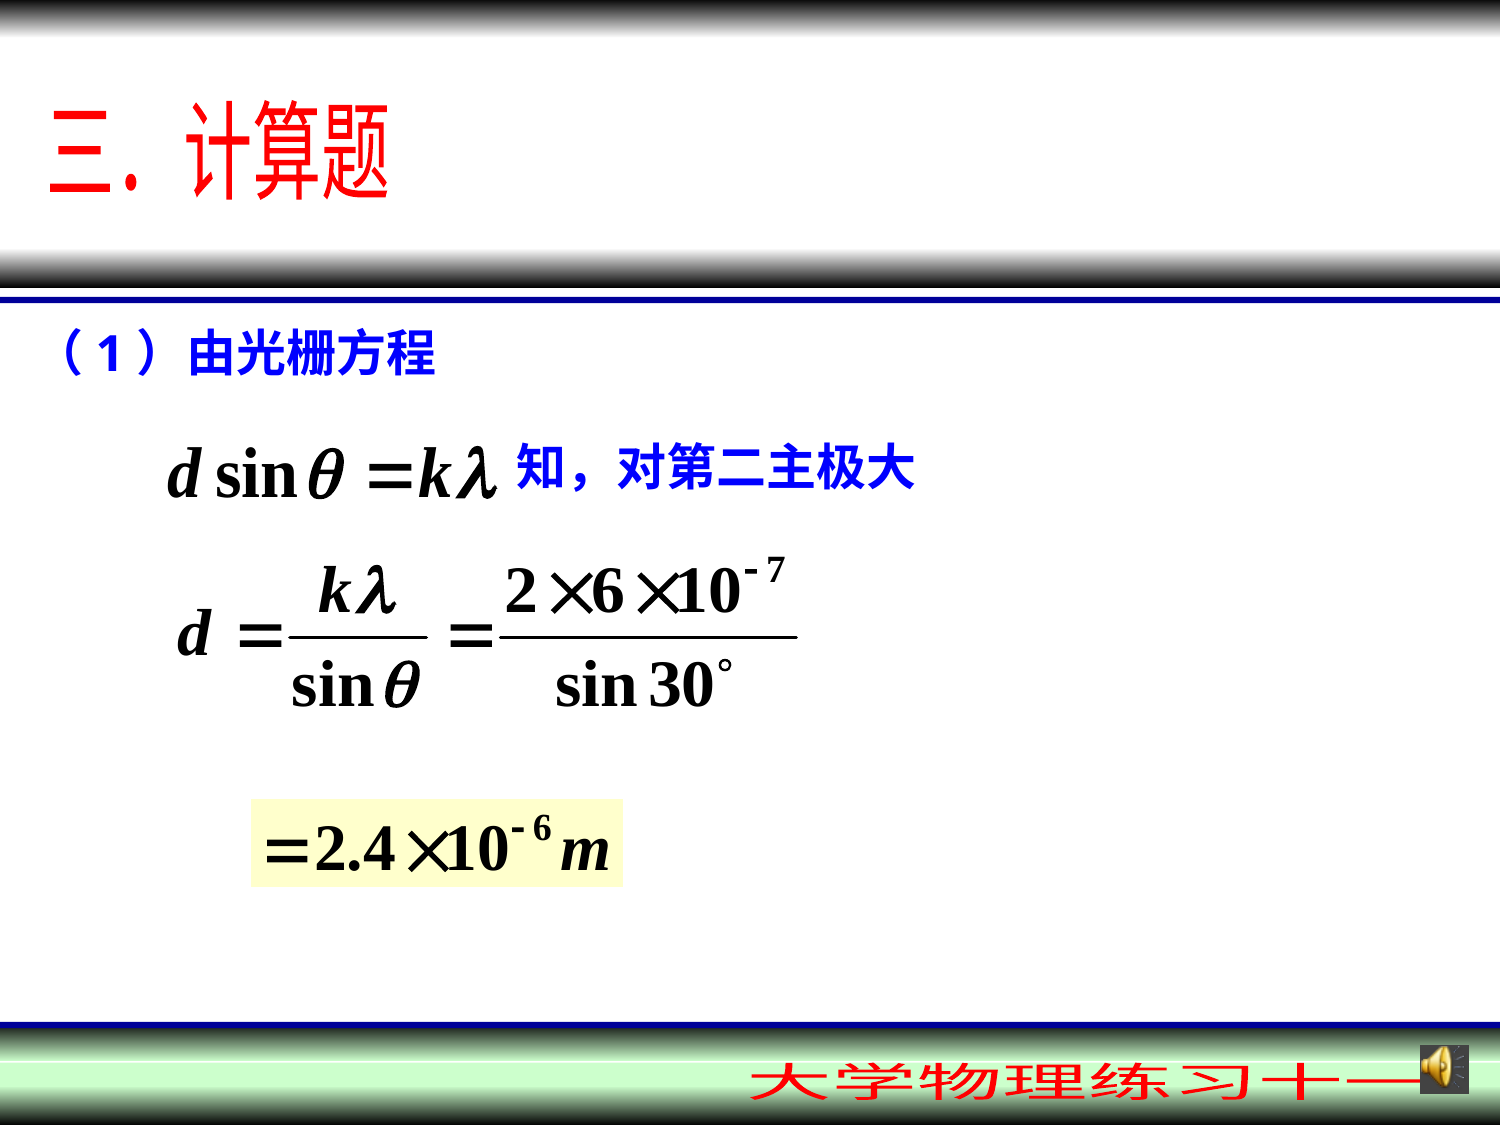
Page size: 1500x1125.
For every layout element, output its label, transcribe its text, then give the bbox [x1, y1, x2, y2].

text_box （1）由光栅方程 [18, 314, 451, 390]
picture [1419, 1044, 1470, 1095]
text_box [157, 431, 511, 516]
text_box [168, 538, 813, 722]
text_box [251, 798, 624, 888]
text_box 知，对第二主极大 [502, 428, 932, 504]
